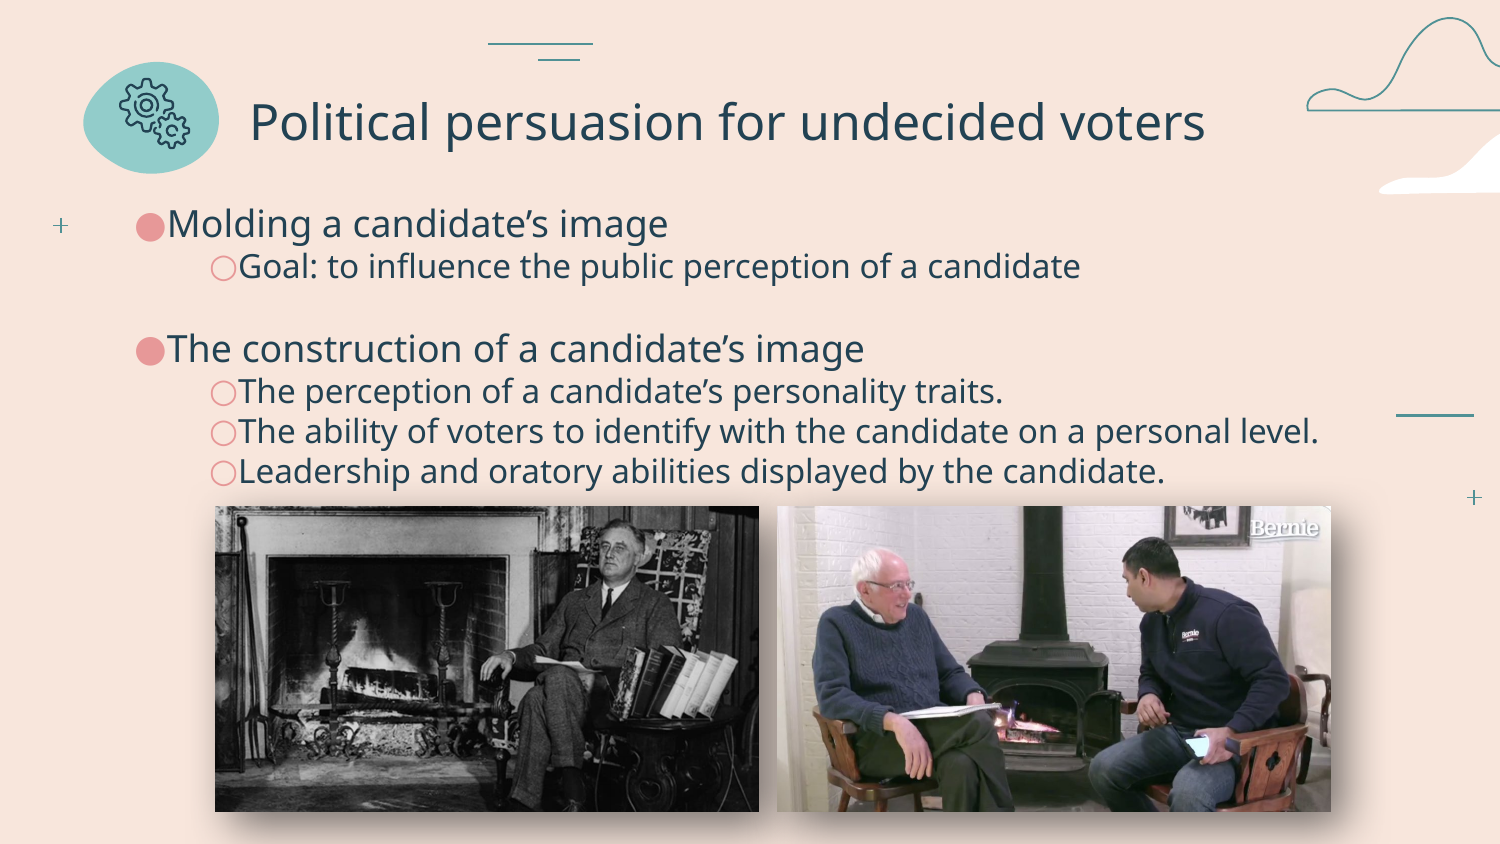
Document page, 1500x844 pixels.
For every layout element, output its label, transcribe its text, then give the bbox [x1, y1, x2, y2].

text_box [860, 133, 1423, 194]
text_box Molding a candidate’s image Goal: to influence the public perception of a candidate The construction of a candidate’s image The perception of a candidate’s personality traits. The ability of voters to identify with the candidate on a personal level. Leadership and oratory abilities displayed by the candidate. [119, 185, 1397, 766]
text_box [82, 61, 227, 175]
picture [214, 505, 759, 812]
picture [776, 505, 1331, 812]
title Political persuasion for undecided voters [234, 86, 1397, 150]
